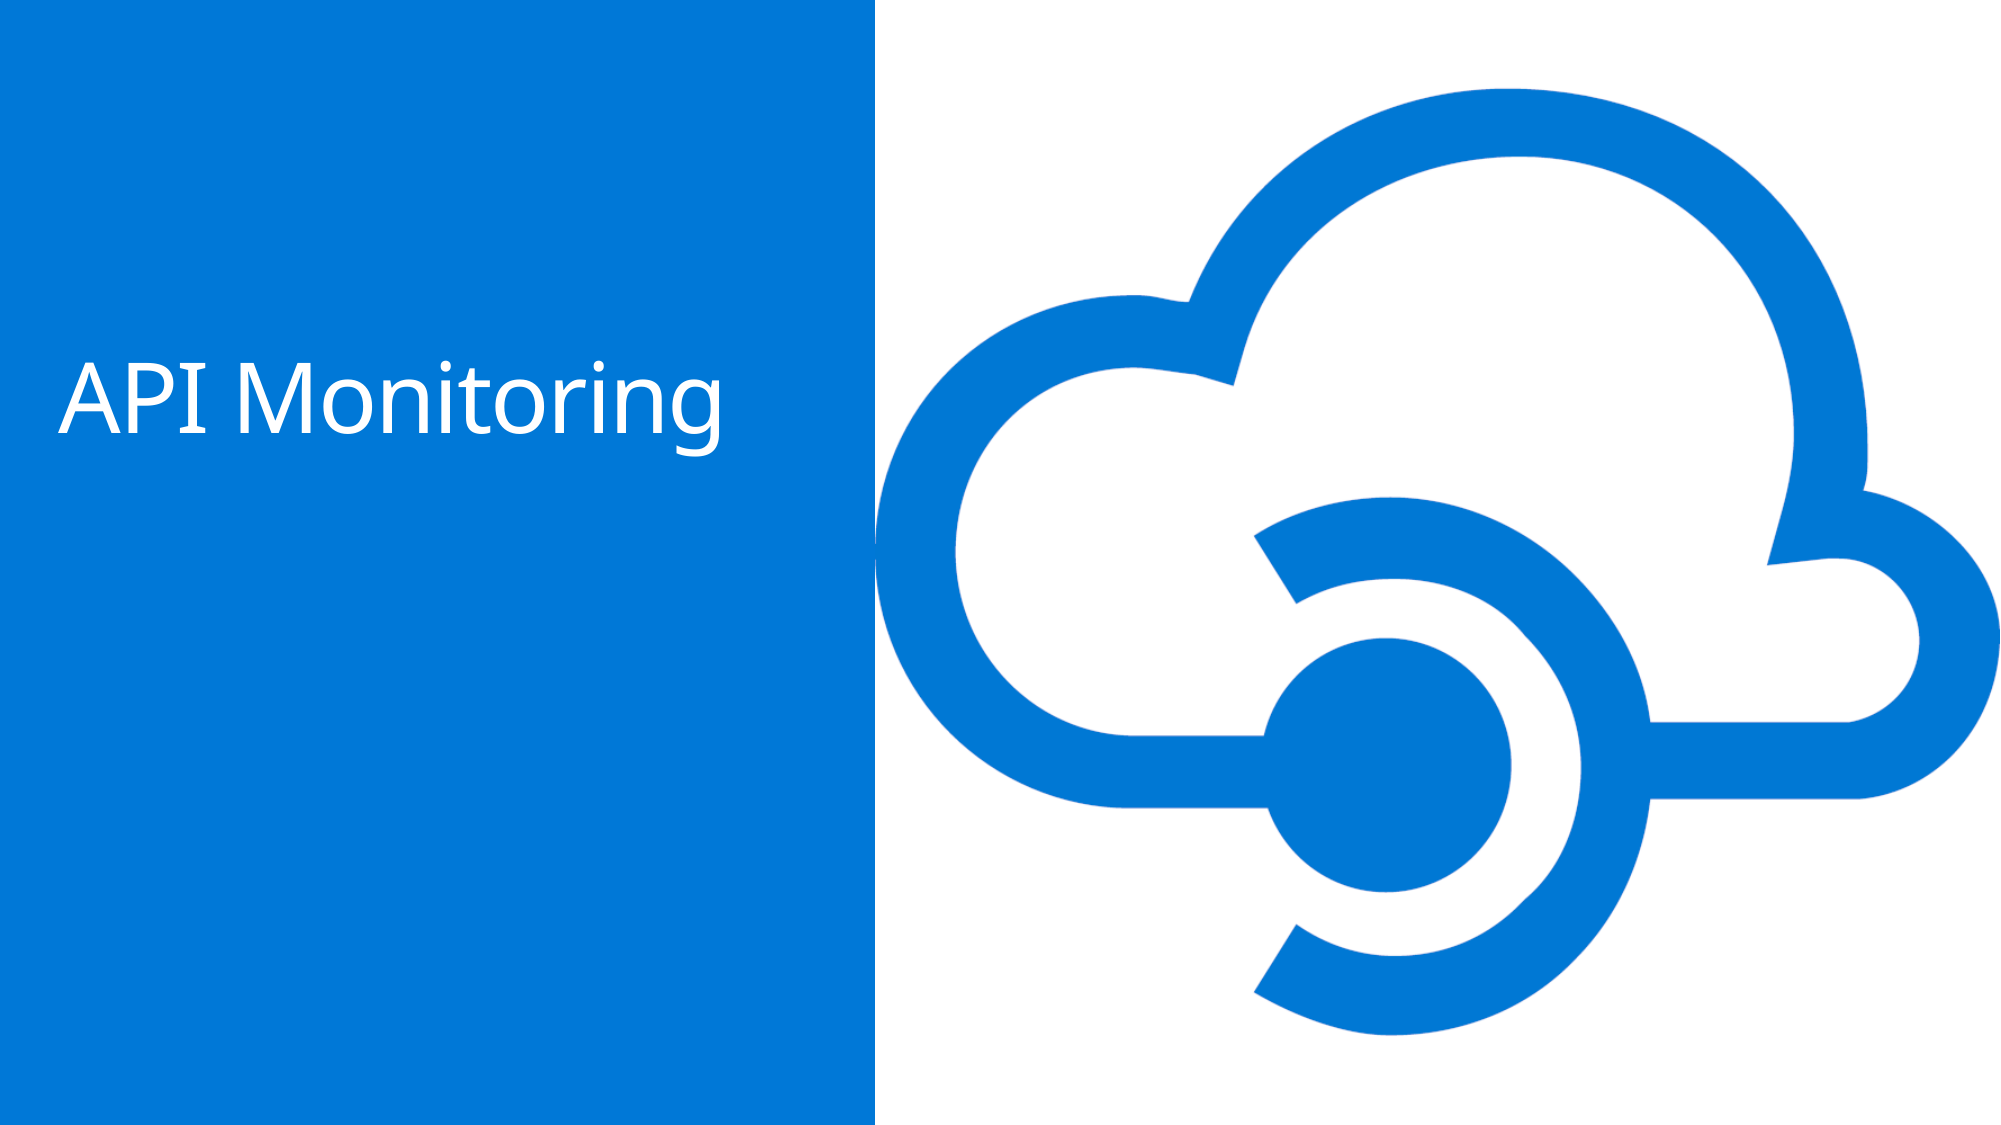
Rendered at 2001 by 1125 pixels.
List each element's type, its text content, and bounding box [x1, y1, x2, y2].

text_box API Monitoring [44, 341, 827, 636]
picture [874, 0, 2000, 1125]
